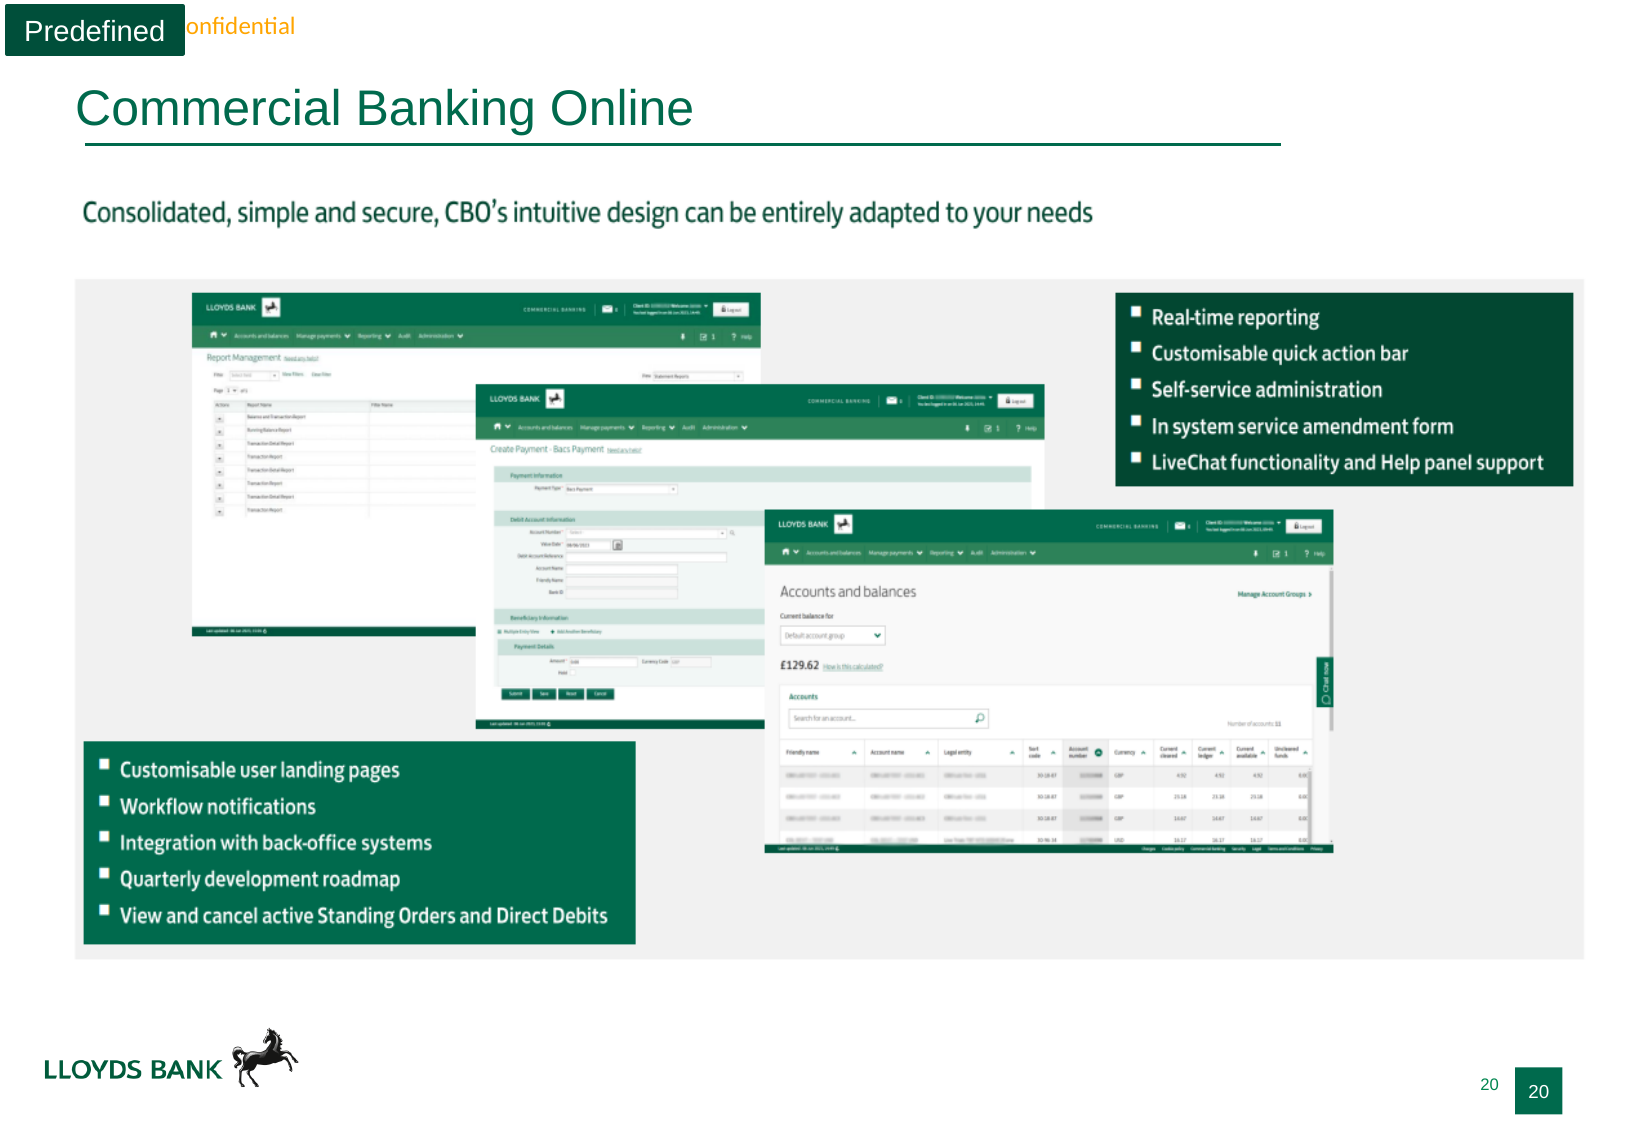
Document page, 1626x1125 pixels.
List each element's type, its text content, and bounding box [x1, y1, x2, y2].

slide_number 19 [1465, 1066, 1569, 1097]
text_box Predefined [5, 4, 185, 56]
picture [58, 188, 1598, 965]
title Commercial Banking Online [75, 75, 1506, 136]
